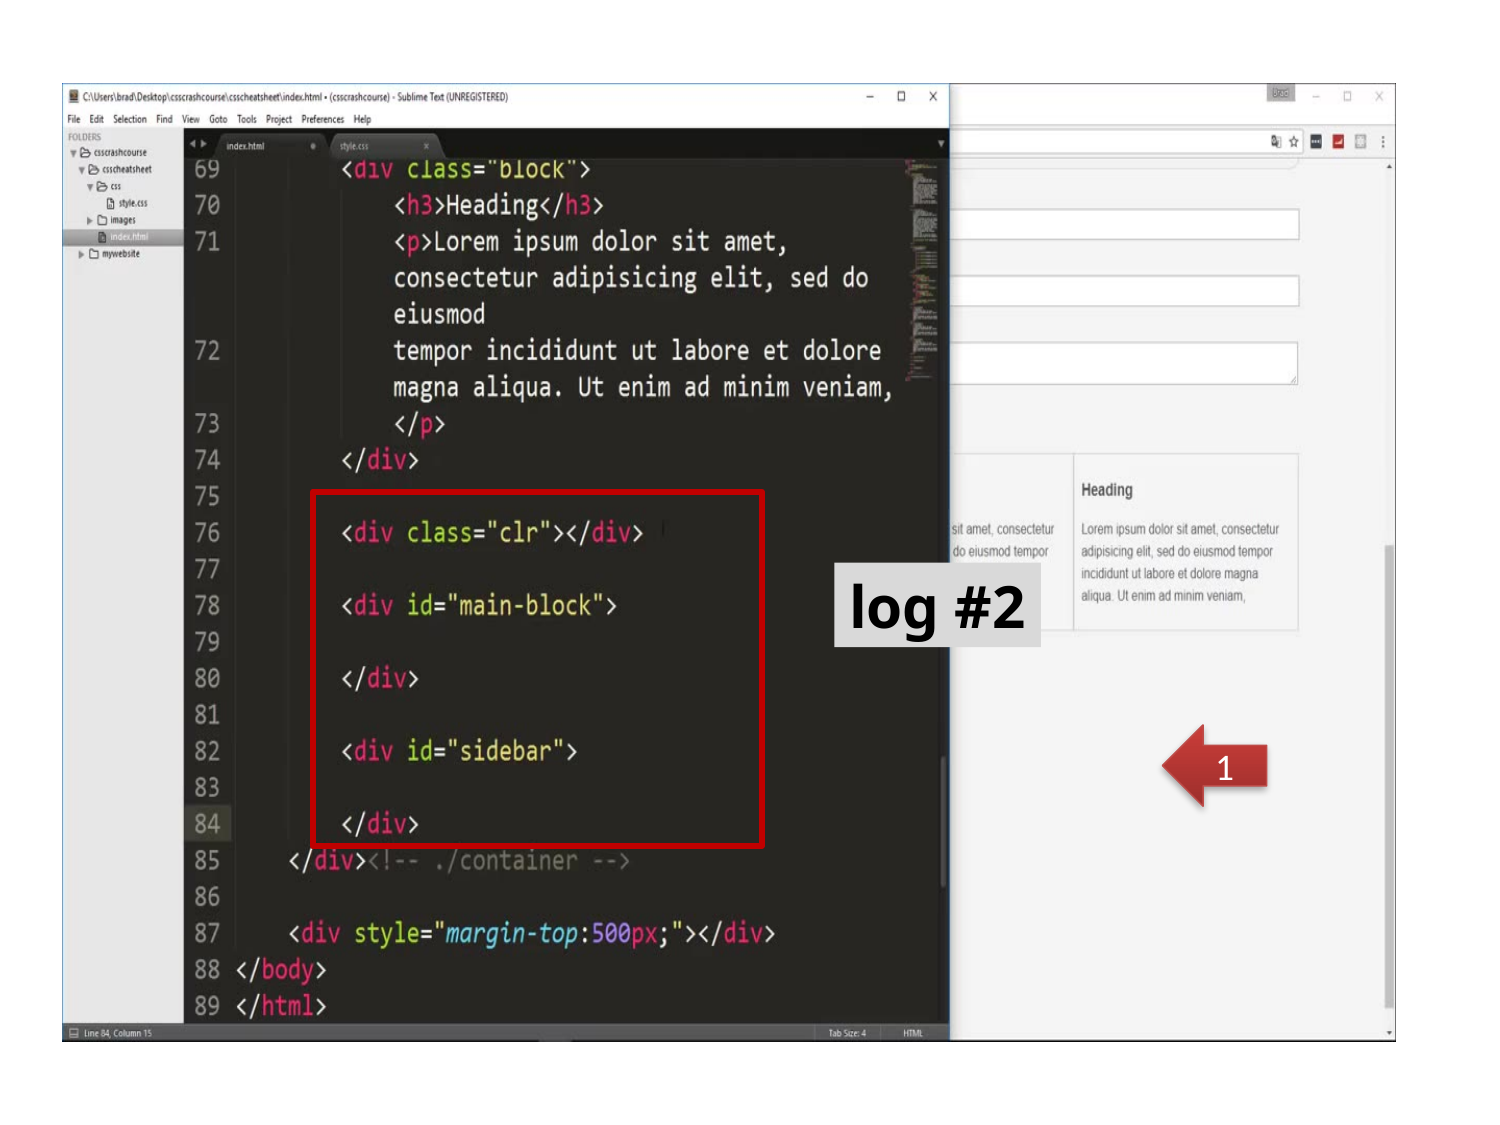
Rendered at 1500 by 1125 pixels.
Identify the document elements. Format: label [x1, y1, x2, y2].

picture [62, 83, 1396, 1042]
